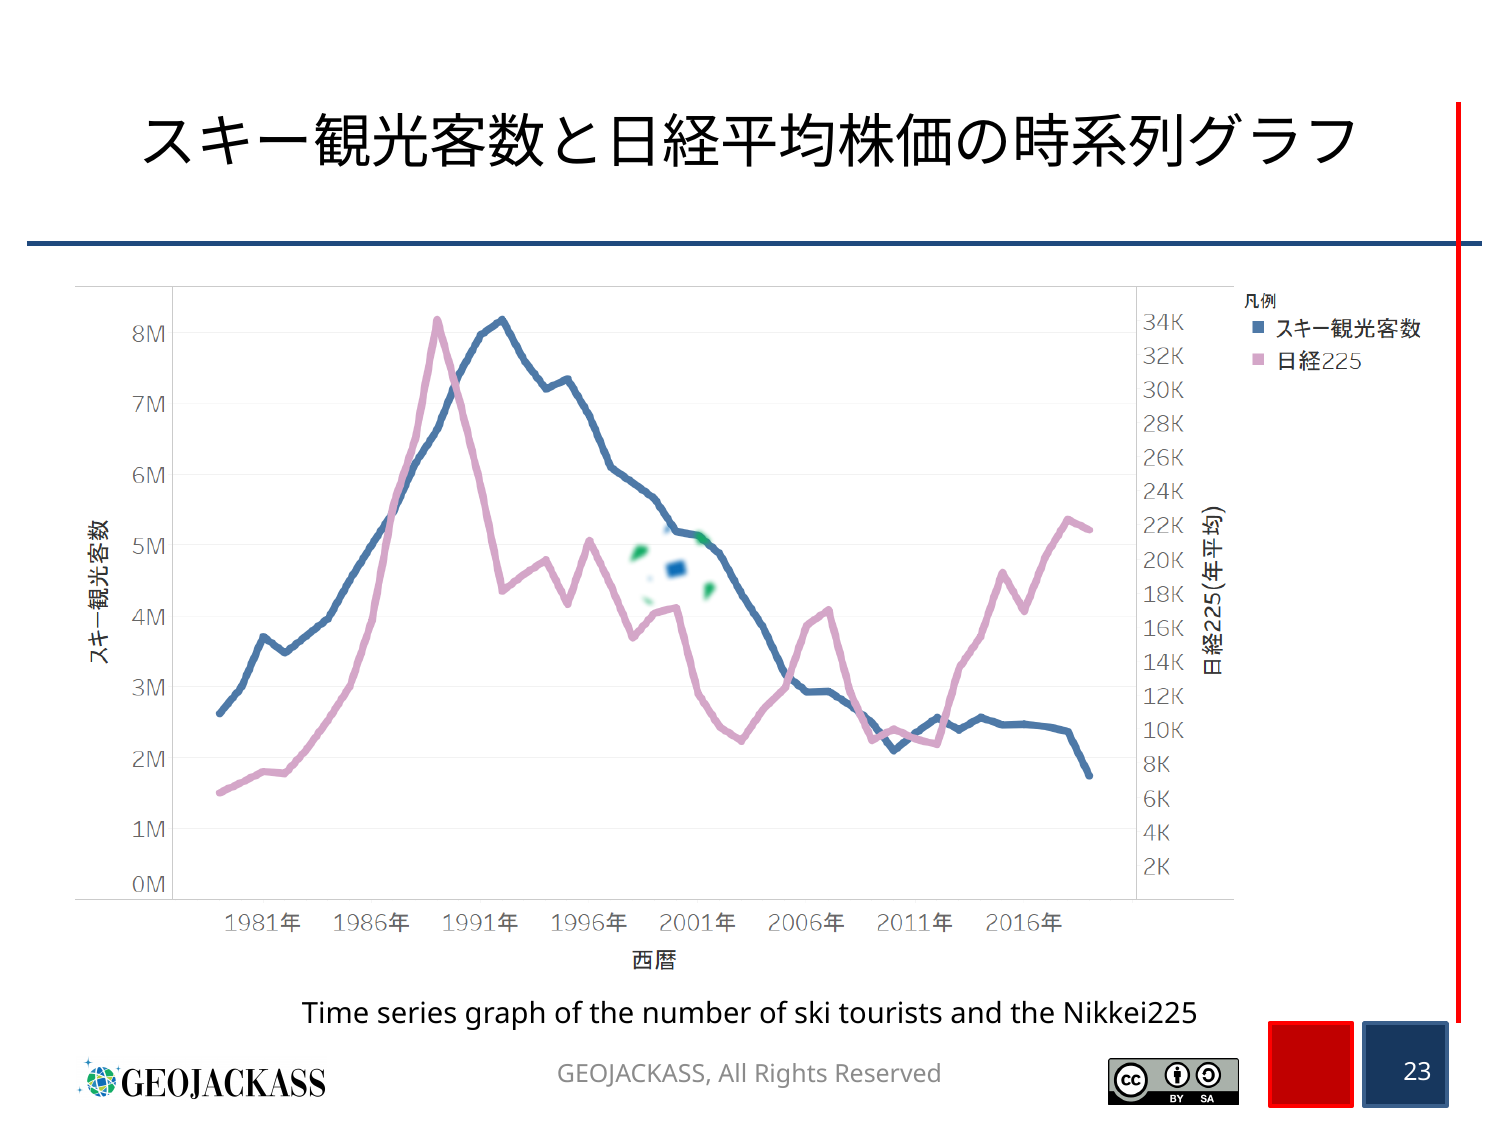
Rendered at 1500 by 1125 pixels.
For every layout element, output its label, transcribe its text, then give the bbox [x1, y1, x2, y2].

footer GEOJACKASS, All Rights Reserved [512, 1042, 988, 1103]
text_box Time series graph of the number of ski tourists and the Nikkei225 [287, 989, 1213, 1037]
picture [76, 1056, 327, 1101]
title スキー観光客数と日経平均株価の時系列グラフ [75, 45, 1425, 233]
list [74, 286, 1426, 982]
picture [1108, 1058, 1239, 1105]
picture [584, 478, 751, 631]
